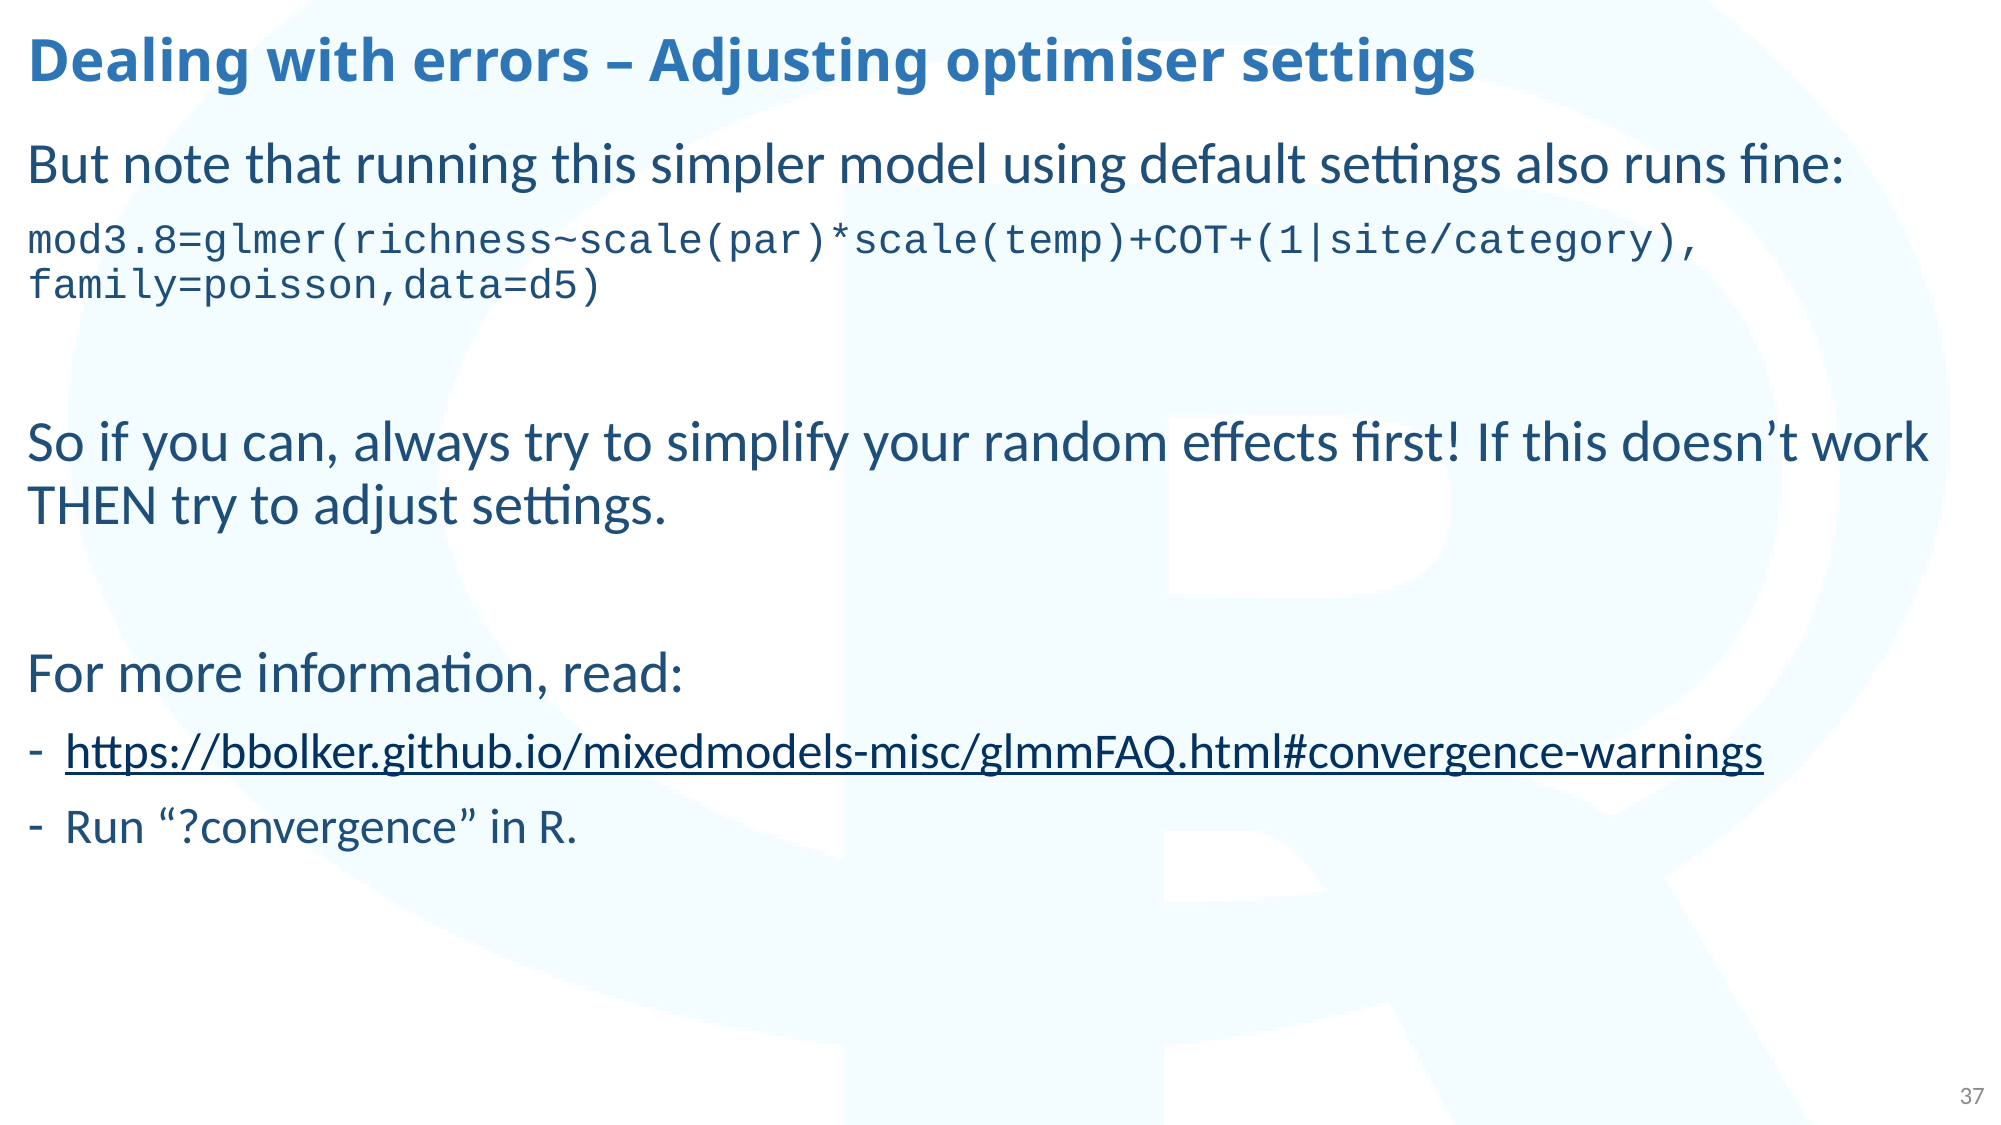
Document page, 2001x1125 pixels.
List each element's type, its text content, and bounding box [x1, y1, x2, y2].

list But note that running this simpler model using default settings also runs fine: mod3.8=glmer(richness~scale(par)*scale(temp)+COT+(1|site/category), family=poisson,data=d5) So if you can, always try to simplify your random effects first! If this doesn’t work THEN try to adjust settings. For more information, read: https://bbolker.github.io/mixedmodels-misc/glmmFAQ.html#convergence-warnings Run “?convergence” in R. [12, 125, 1988, 1123]
slide_number 37 [1550, 1065, 2000, 1125]
title Dealing with errors – Adjusting optimiser settings [12, 17, 1988, 108]
